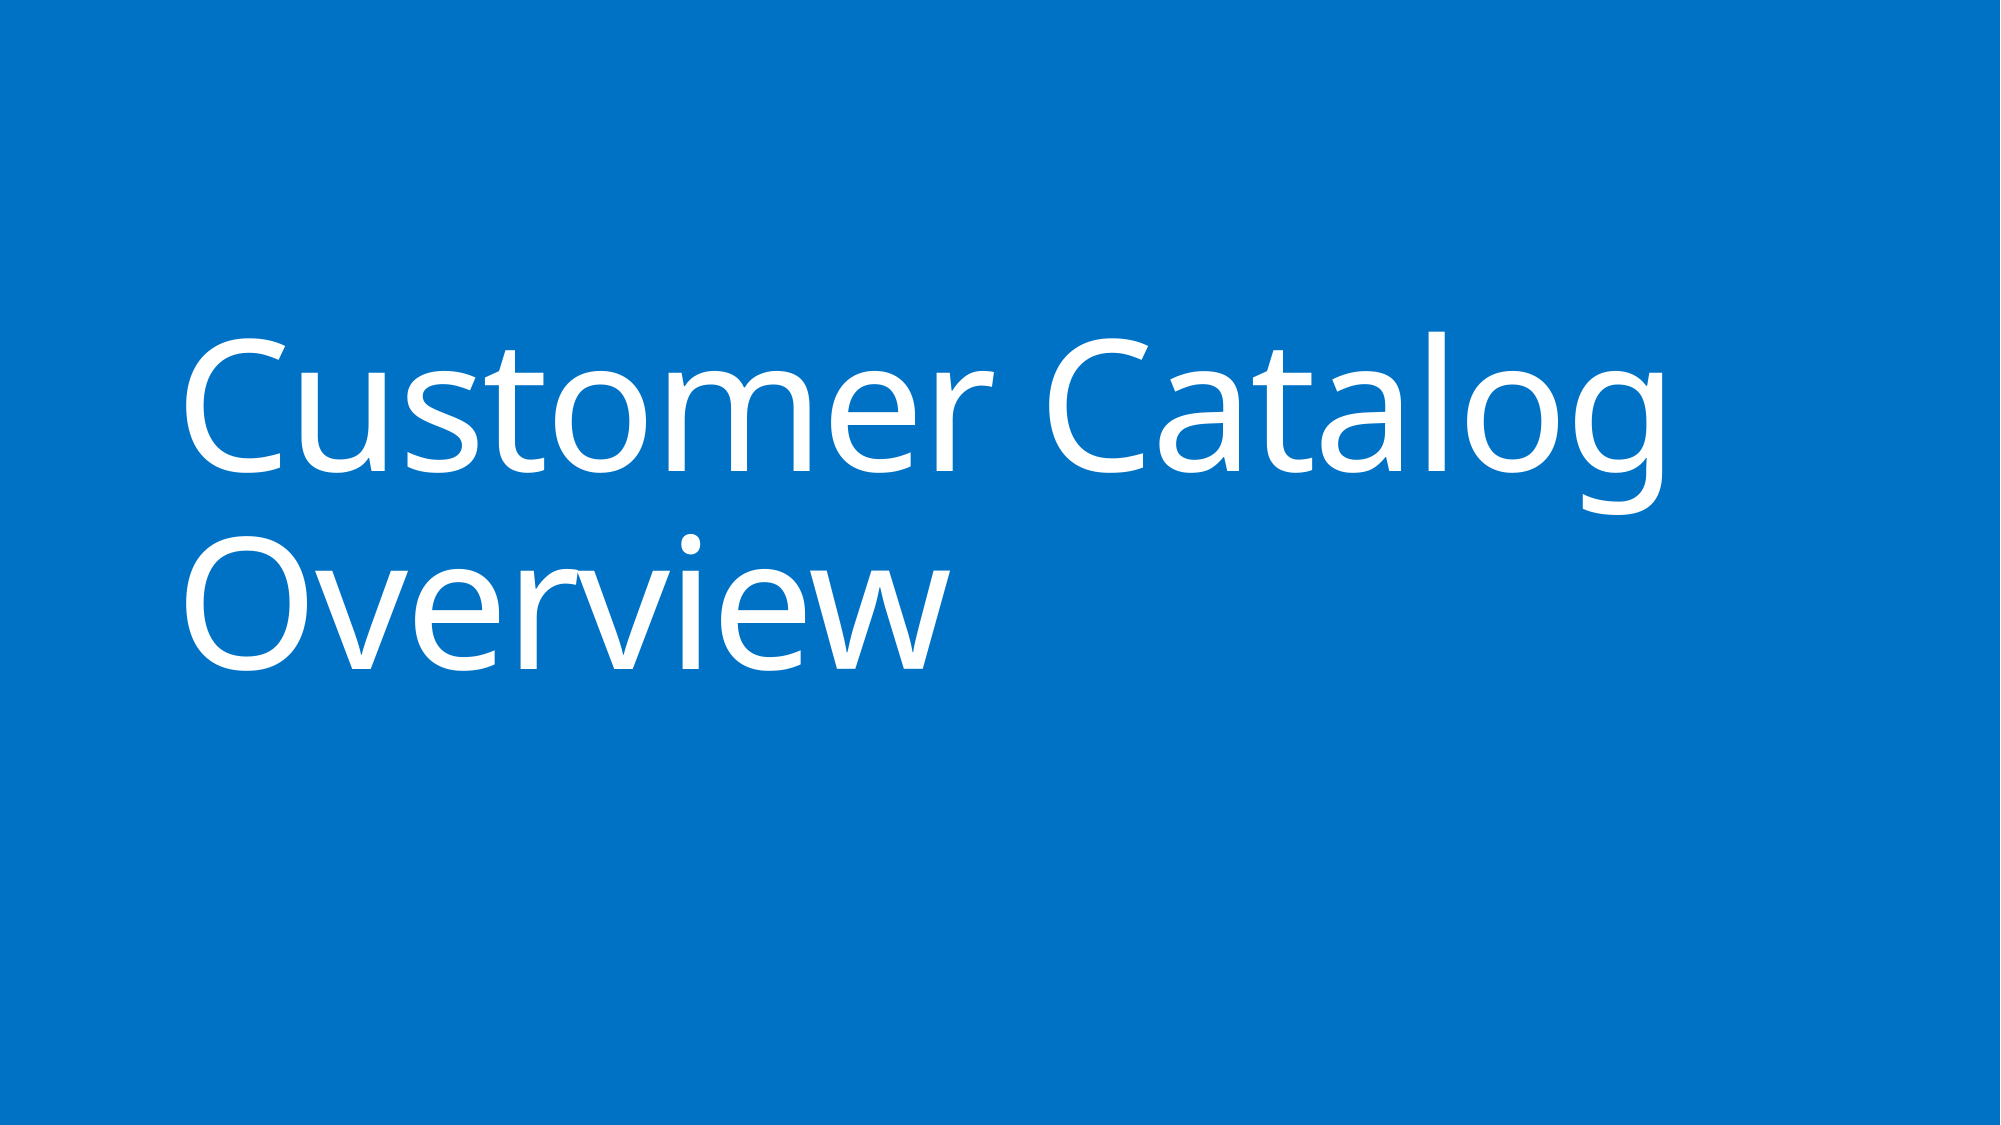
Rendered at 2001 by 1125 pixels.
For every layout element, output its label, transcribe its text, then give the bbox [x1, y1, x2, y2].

title Customer Catalog Overview [160, 158, 1841, 762]
